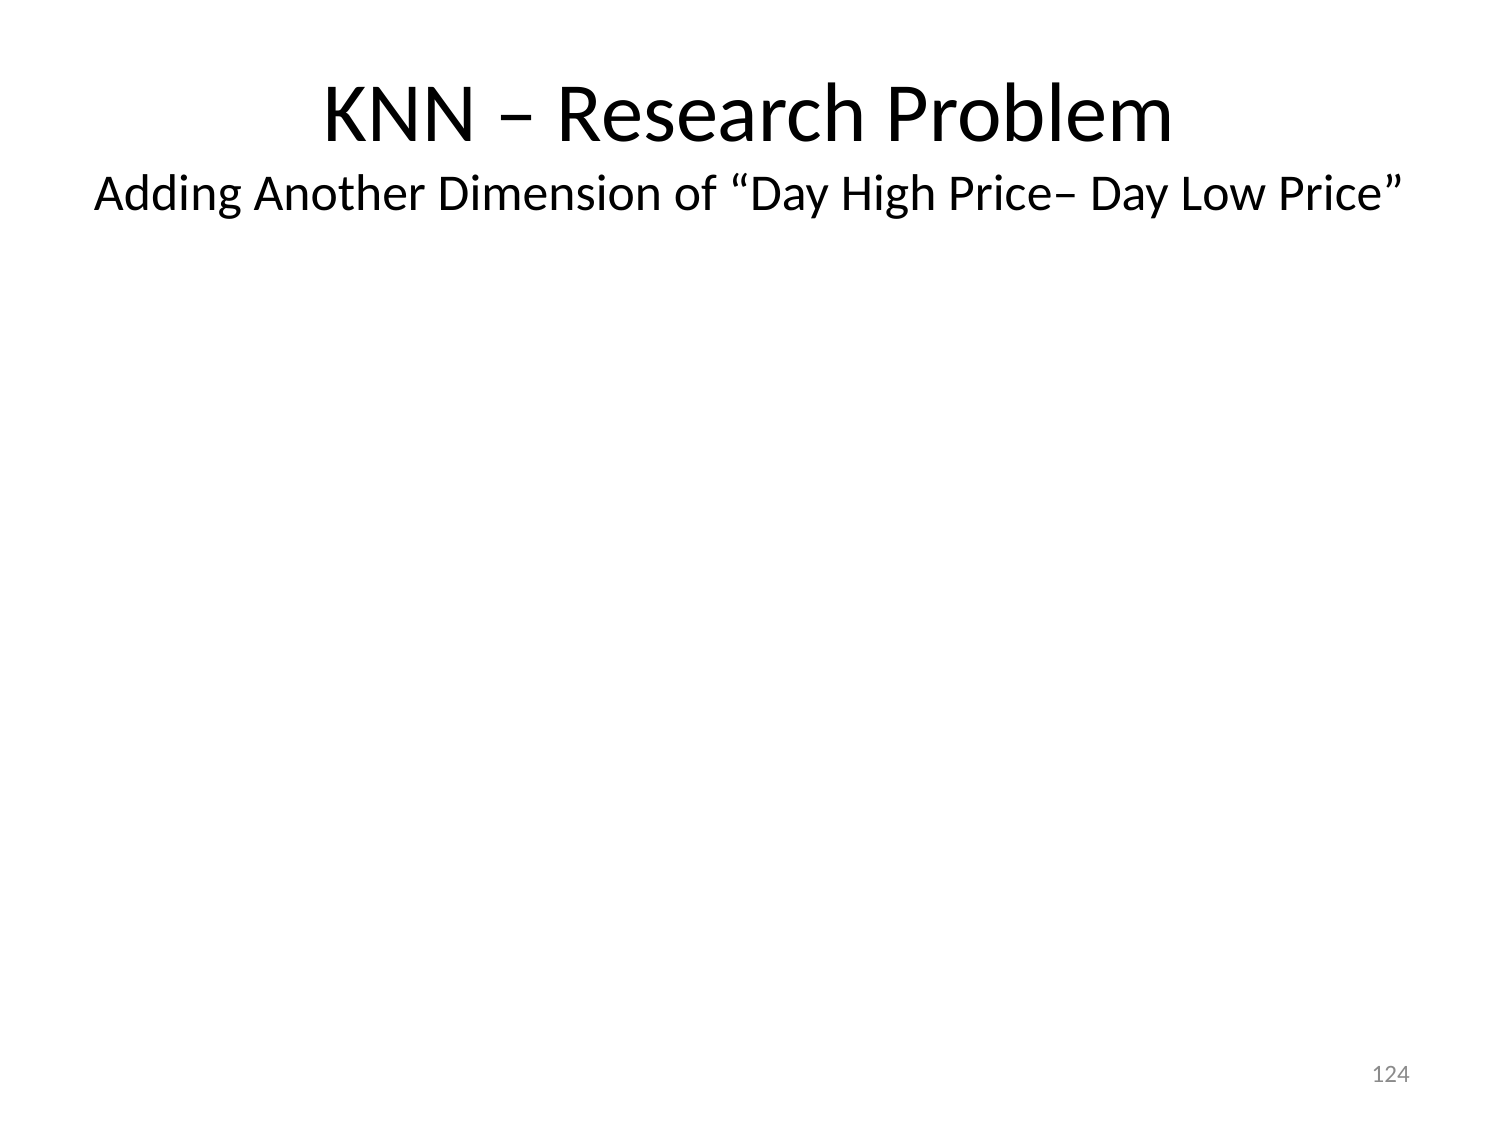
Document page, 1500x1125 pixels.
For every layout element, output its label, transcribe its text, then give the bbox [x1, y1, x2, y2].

title KNN – Research Problem Adding Another Dimension of “Day High Price– Day Low Price” [75, 45, 1425, 233]
slide_number 124 [1074, 1042, 1425, 1103]
